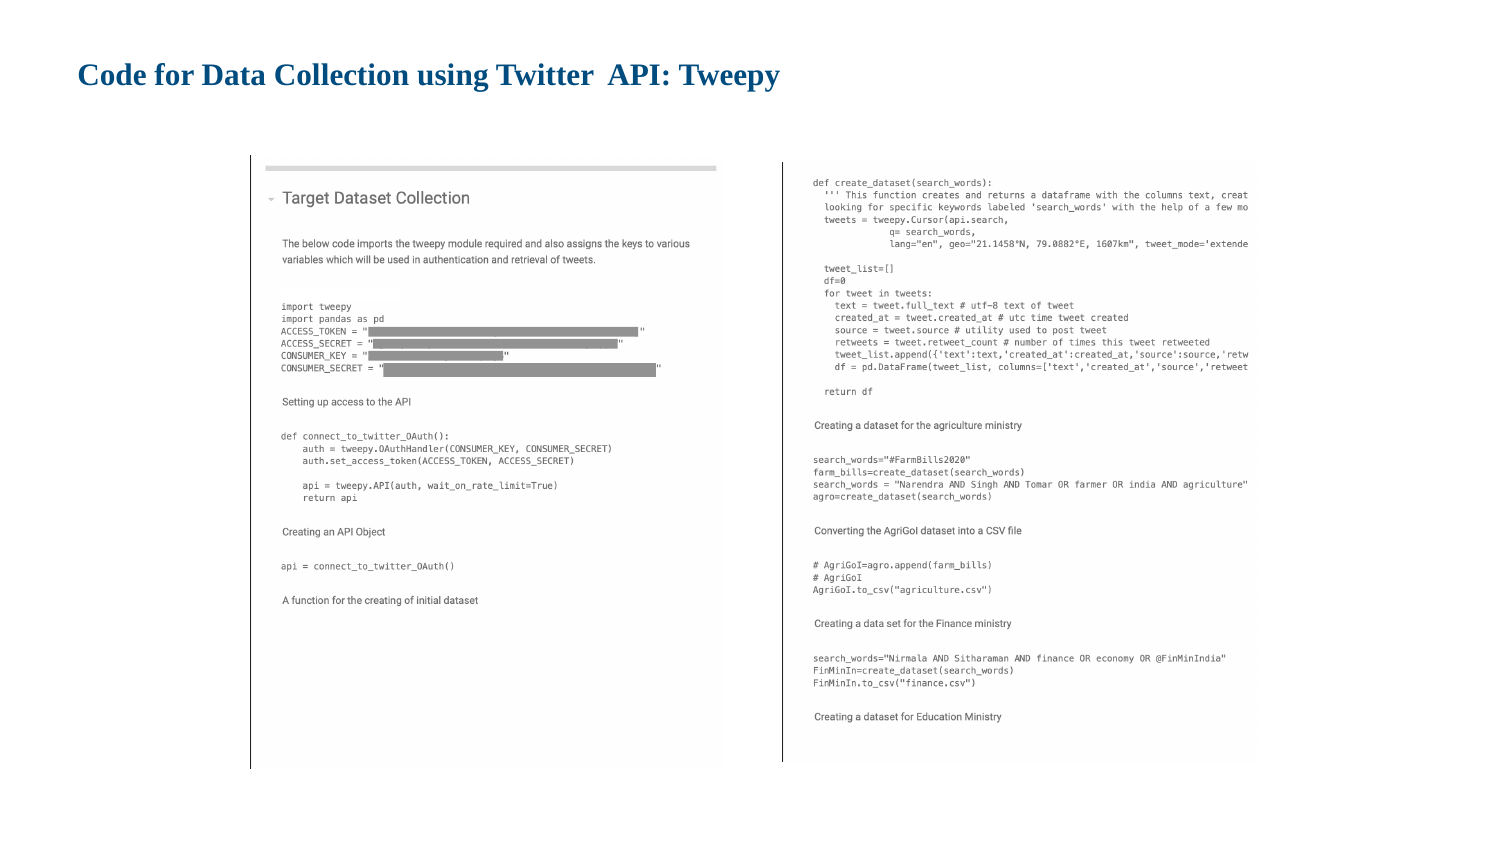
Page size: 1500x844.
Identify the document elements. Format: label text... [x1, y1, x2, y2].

picture [249, 155, 724, 769]
picture [782, 162, 1261, 762]
title Code for Data Collection using Twitter API: Tweepy [74, 58, 1426, 147]
